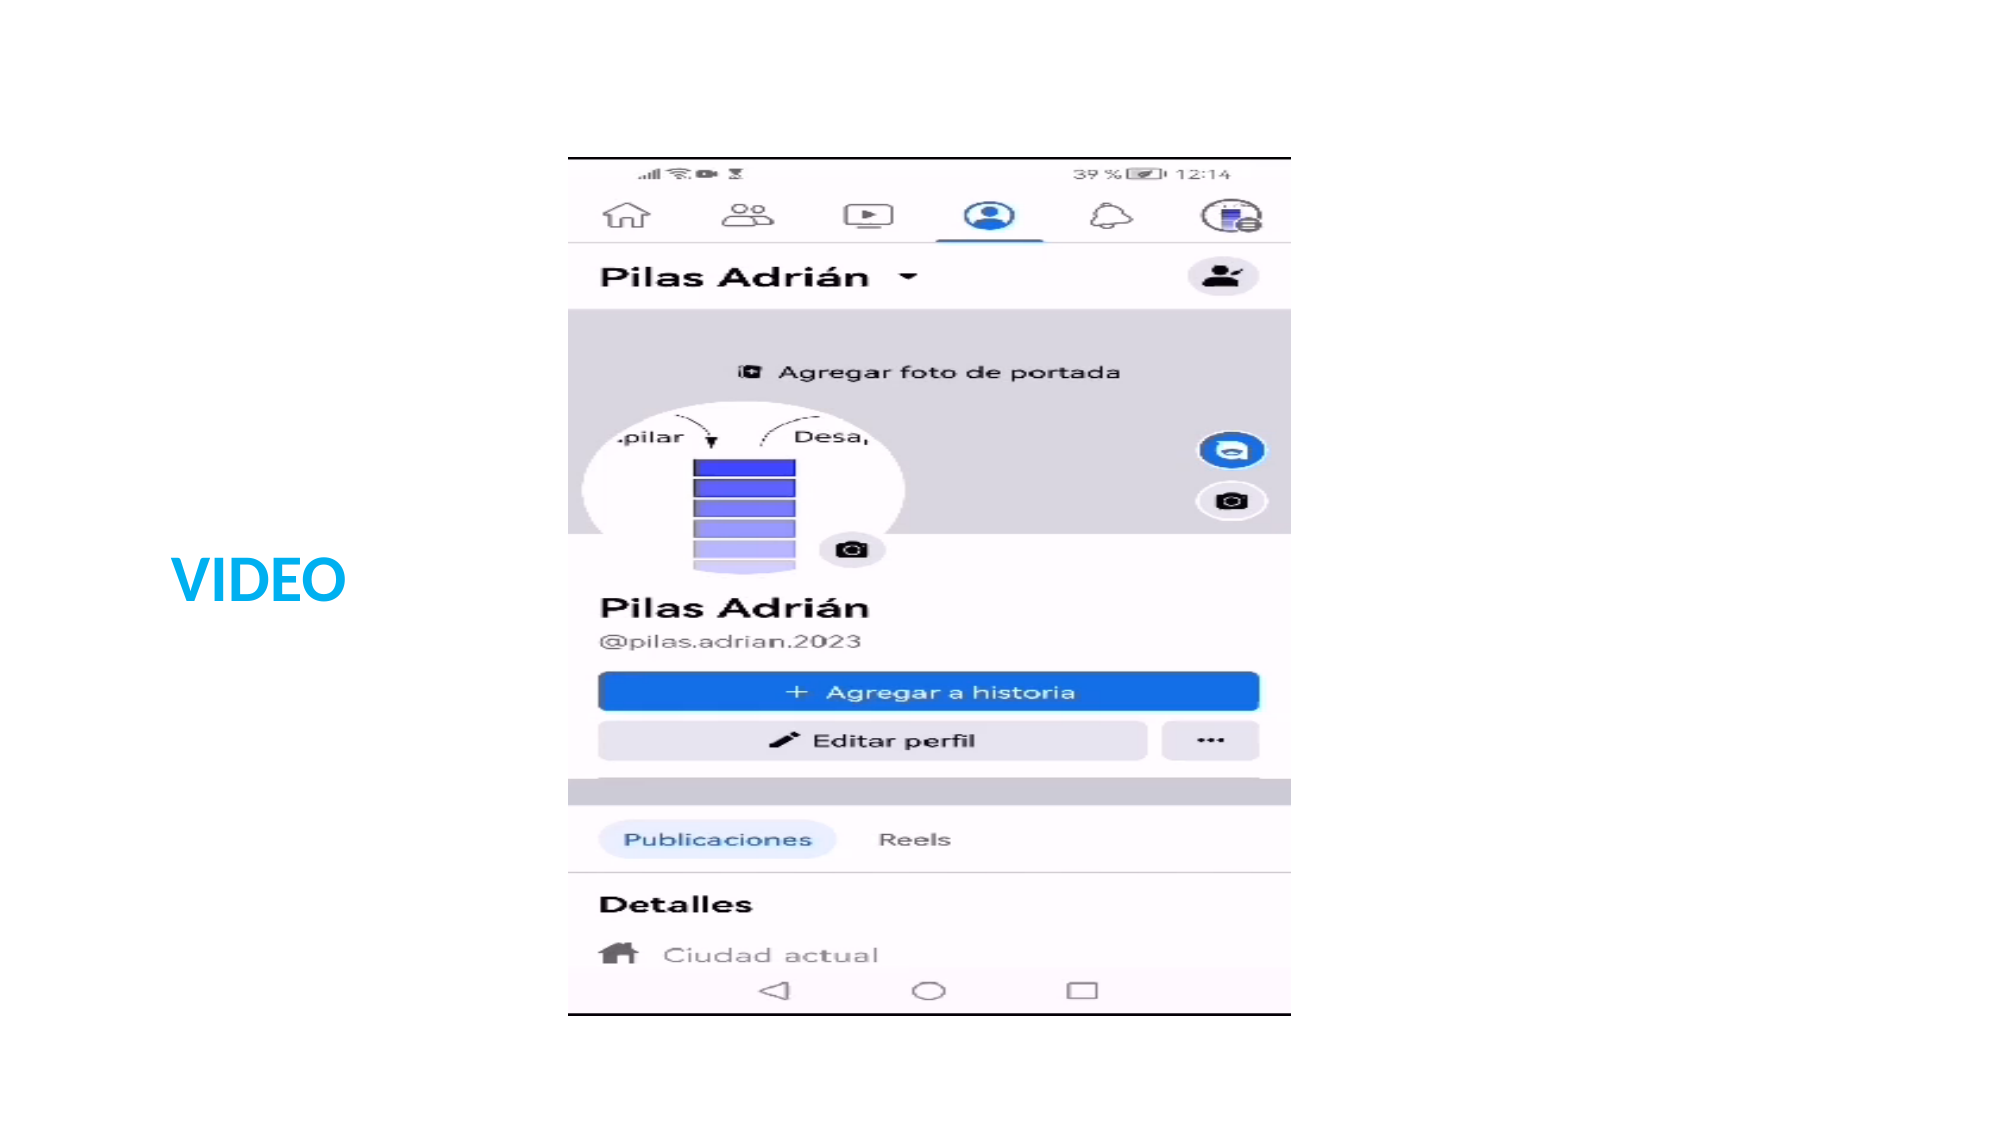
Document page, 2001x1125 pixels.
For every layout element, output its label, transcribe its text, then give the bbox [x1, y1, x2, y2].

text_box VIDEO [139, 527, 542, 622]
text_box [567, 156, 1292, 1017]
